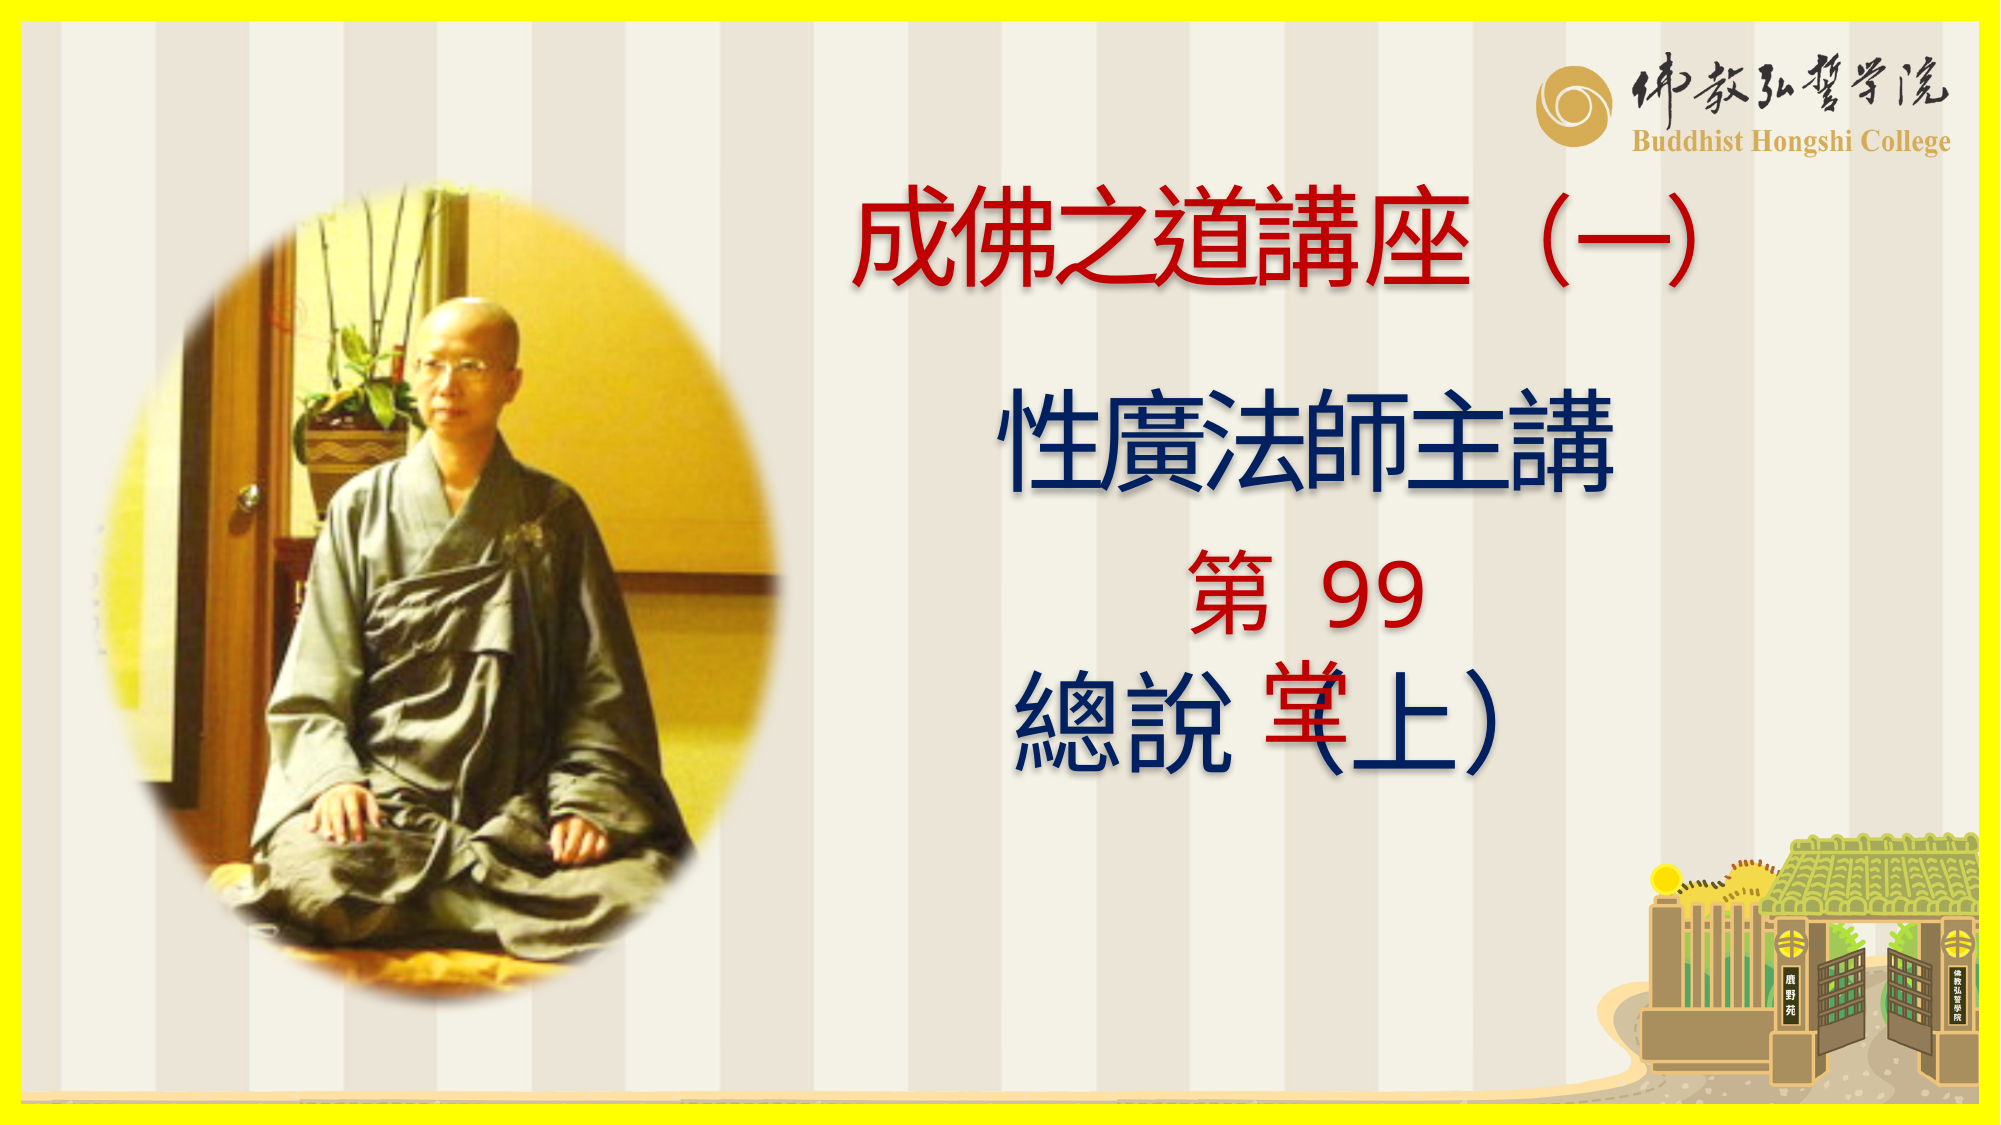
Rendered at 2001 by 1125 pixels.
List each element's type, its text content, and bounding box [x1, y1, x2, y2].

text_box [0, 0, 2000, 1125]
text_box 性廣法師主講 [947, 367, 1665, 510]
text_box 總說（上） [721, 645, 1864, 1030]
text_box 第 99 堂 [1090, 522, 1523, 632]
text_box 成佛之道講座（一） [781, 131, 1831, 354]
picture [87, 170, 795, 1017]
